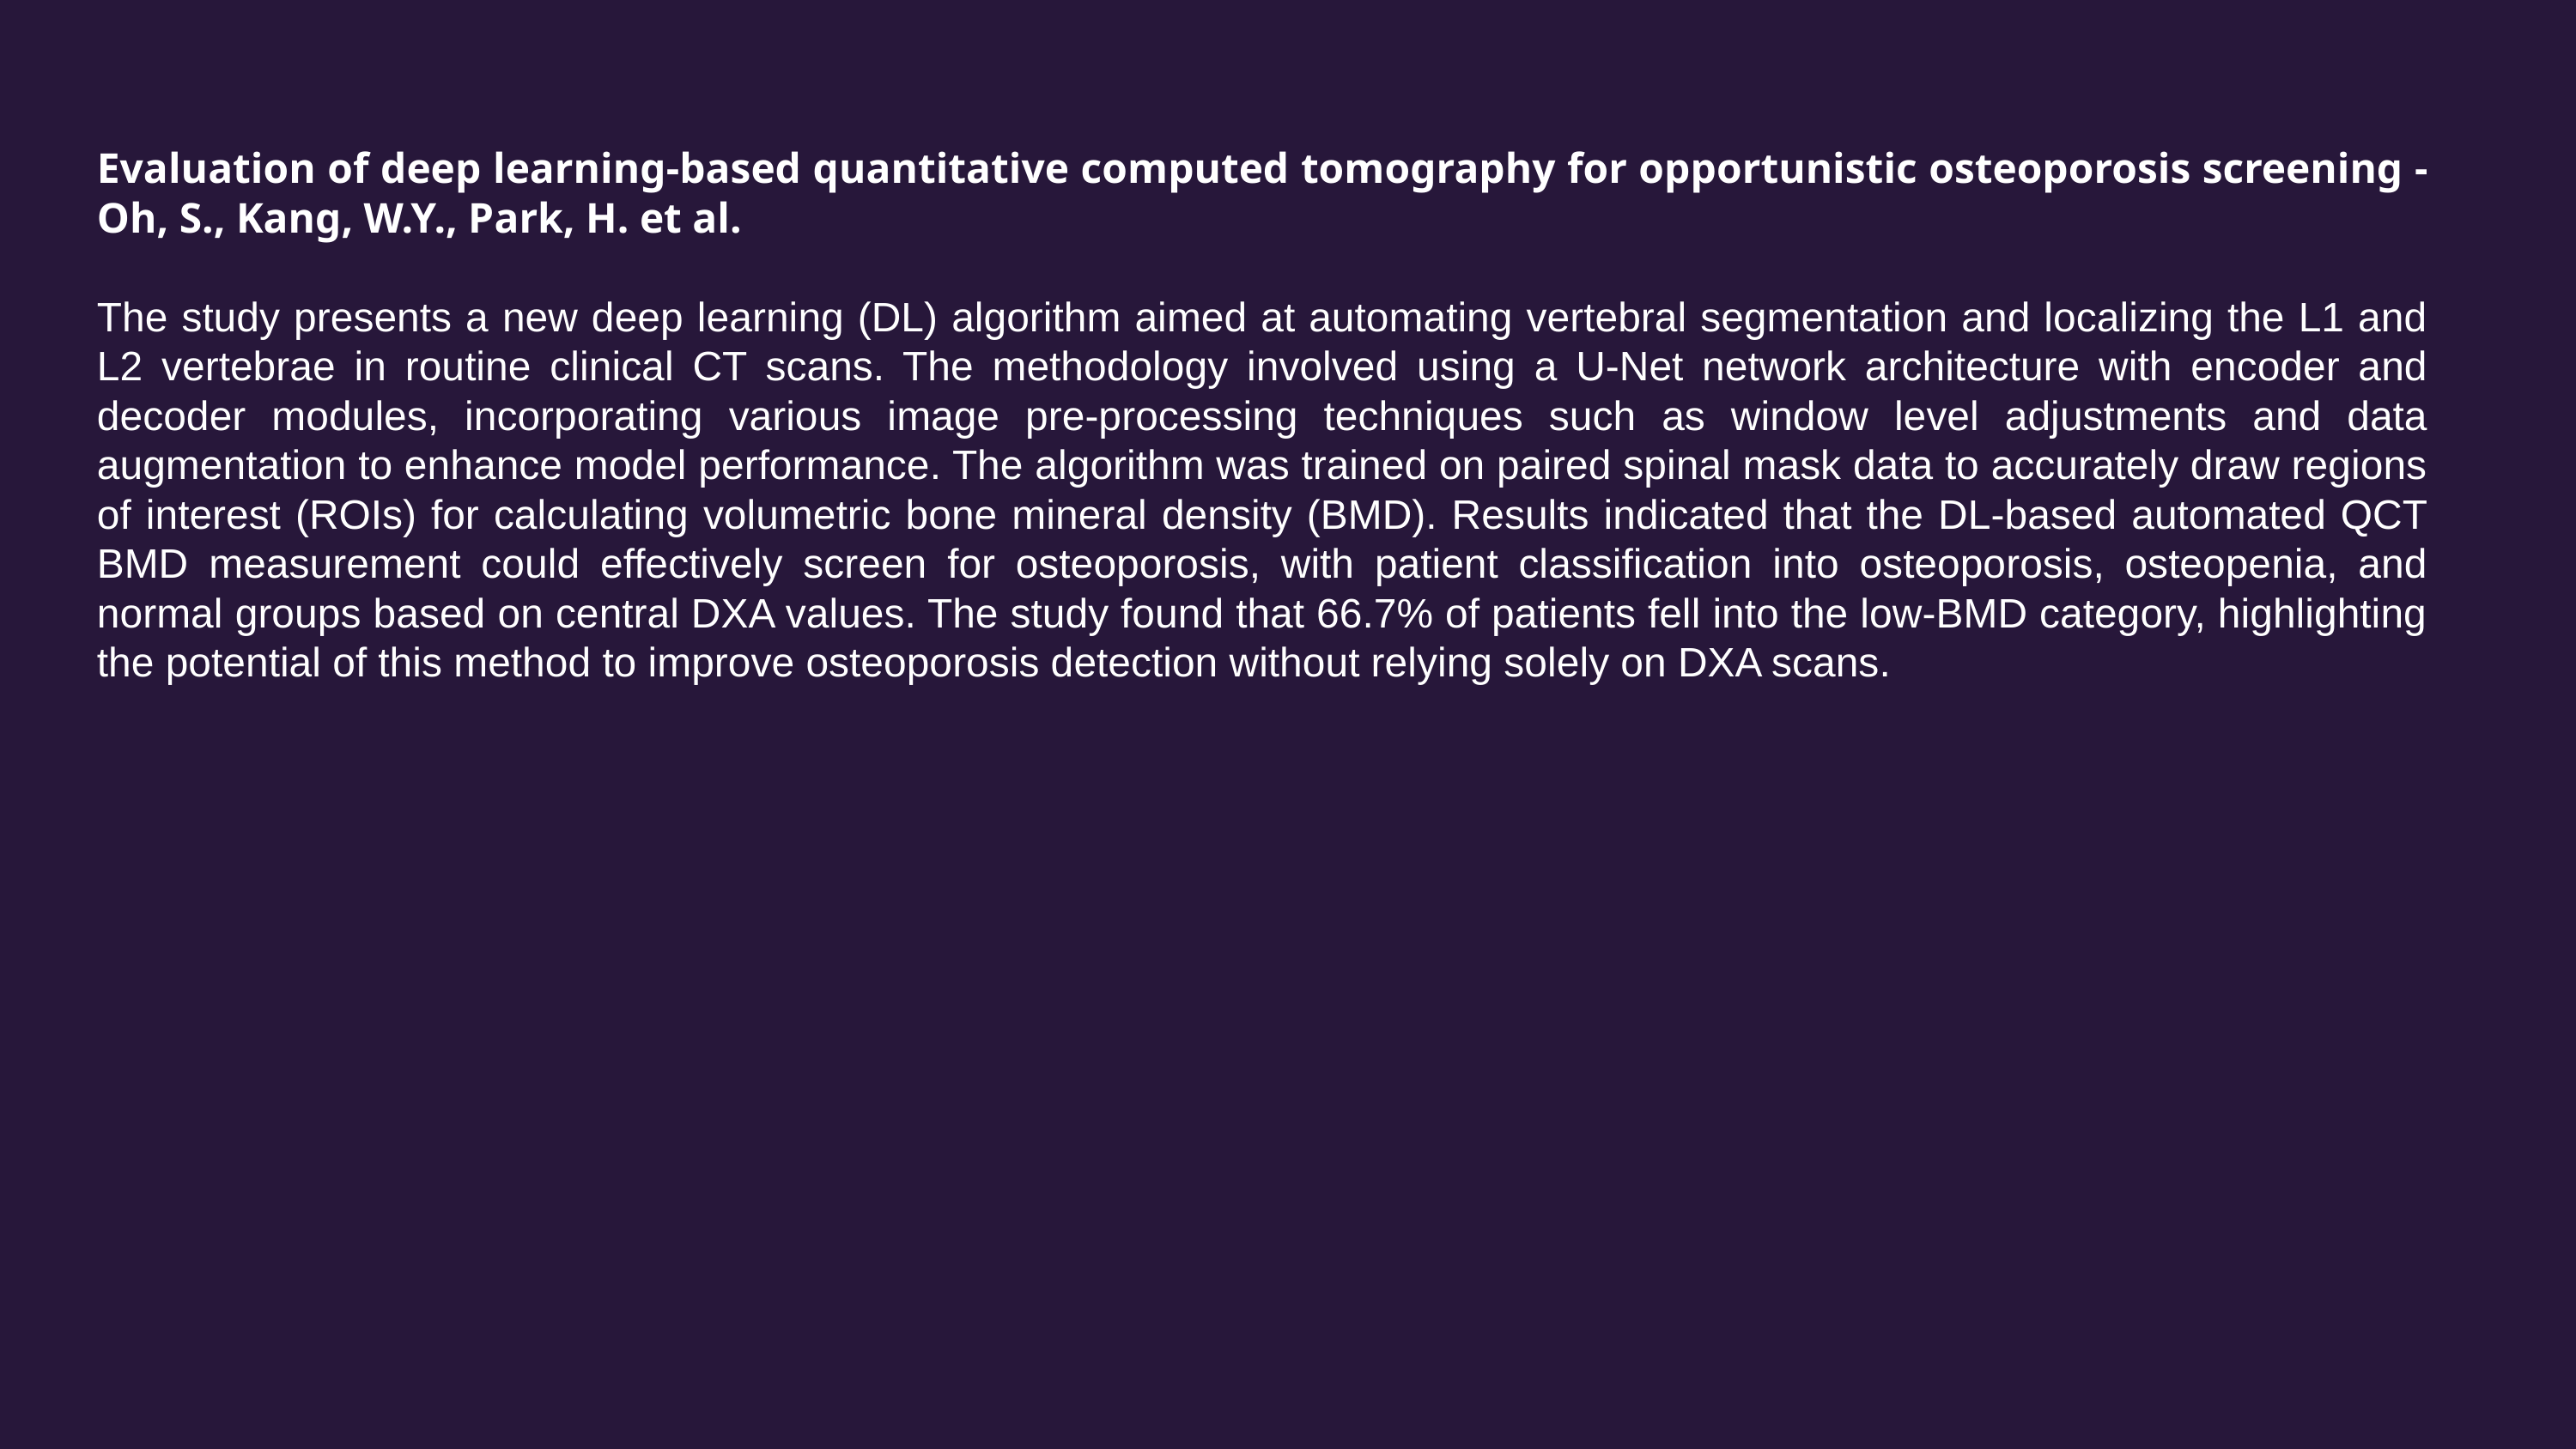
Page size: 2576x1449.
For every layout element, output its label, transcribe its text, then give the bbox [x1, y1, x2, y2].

text_box Evaluation of deep learning‑based quantitative computed tomography for opportunistic osteoporosis screening - Oh, S., Kang, W.Y., Park, H. et al. The study presents a new deep learning (DL) algorithm aimed at automating vertebral segmentation and localizing the L1 and L2 vertebrae in routine clinical CT scans. The methodology involved using a U-Net network architecture with encoder and decoder modules, incorporating various image pre-processing techniques such as window level adjustments and data augmentation to enhance model performance. The algorithm was trained on paired spinal mask data to accurately draw regions of interest (ROIs) for calculating volumetric bone mineral density (BMD). Results indicated that the DL-based automated QCT BMD measurement could effectively screen for osteoporosis, with patient classification into osteoporosis, osteopenia, and normal groups based on central DXA values. The study found that 66.7% of patients fell into the low-BMD category, highlighting the potential of this method to improve osteoporosis detection without relying solely on DXA scans. [96, 142, 2432, 686]
